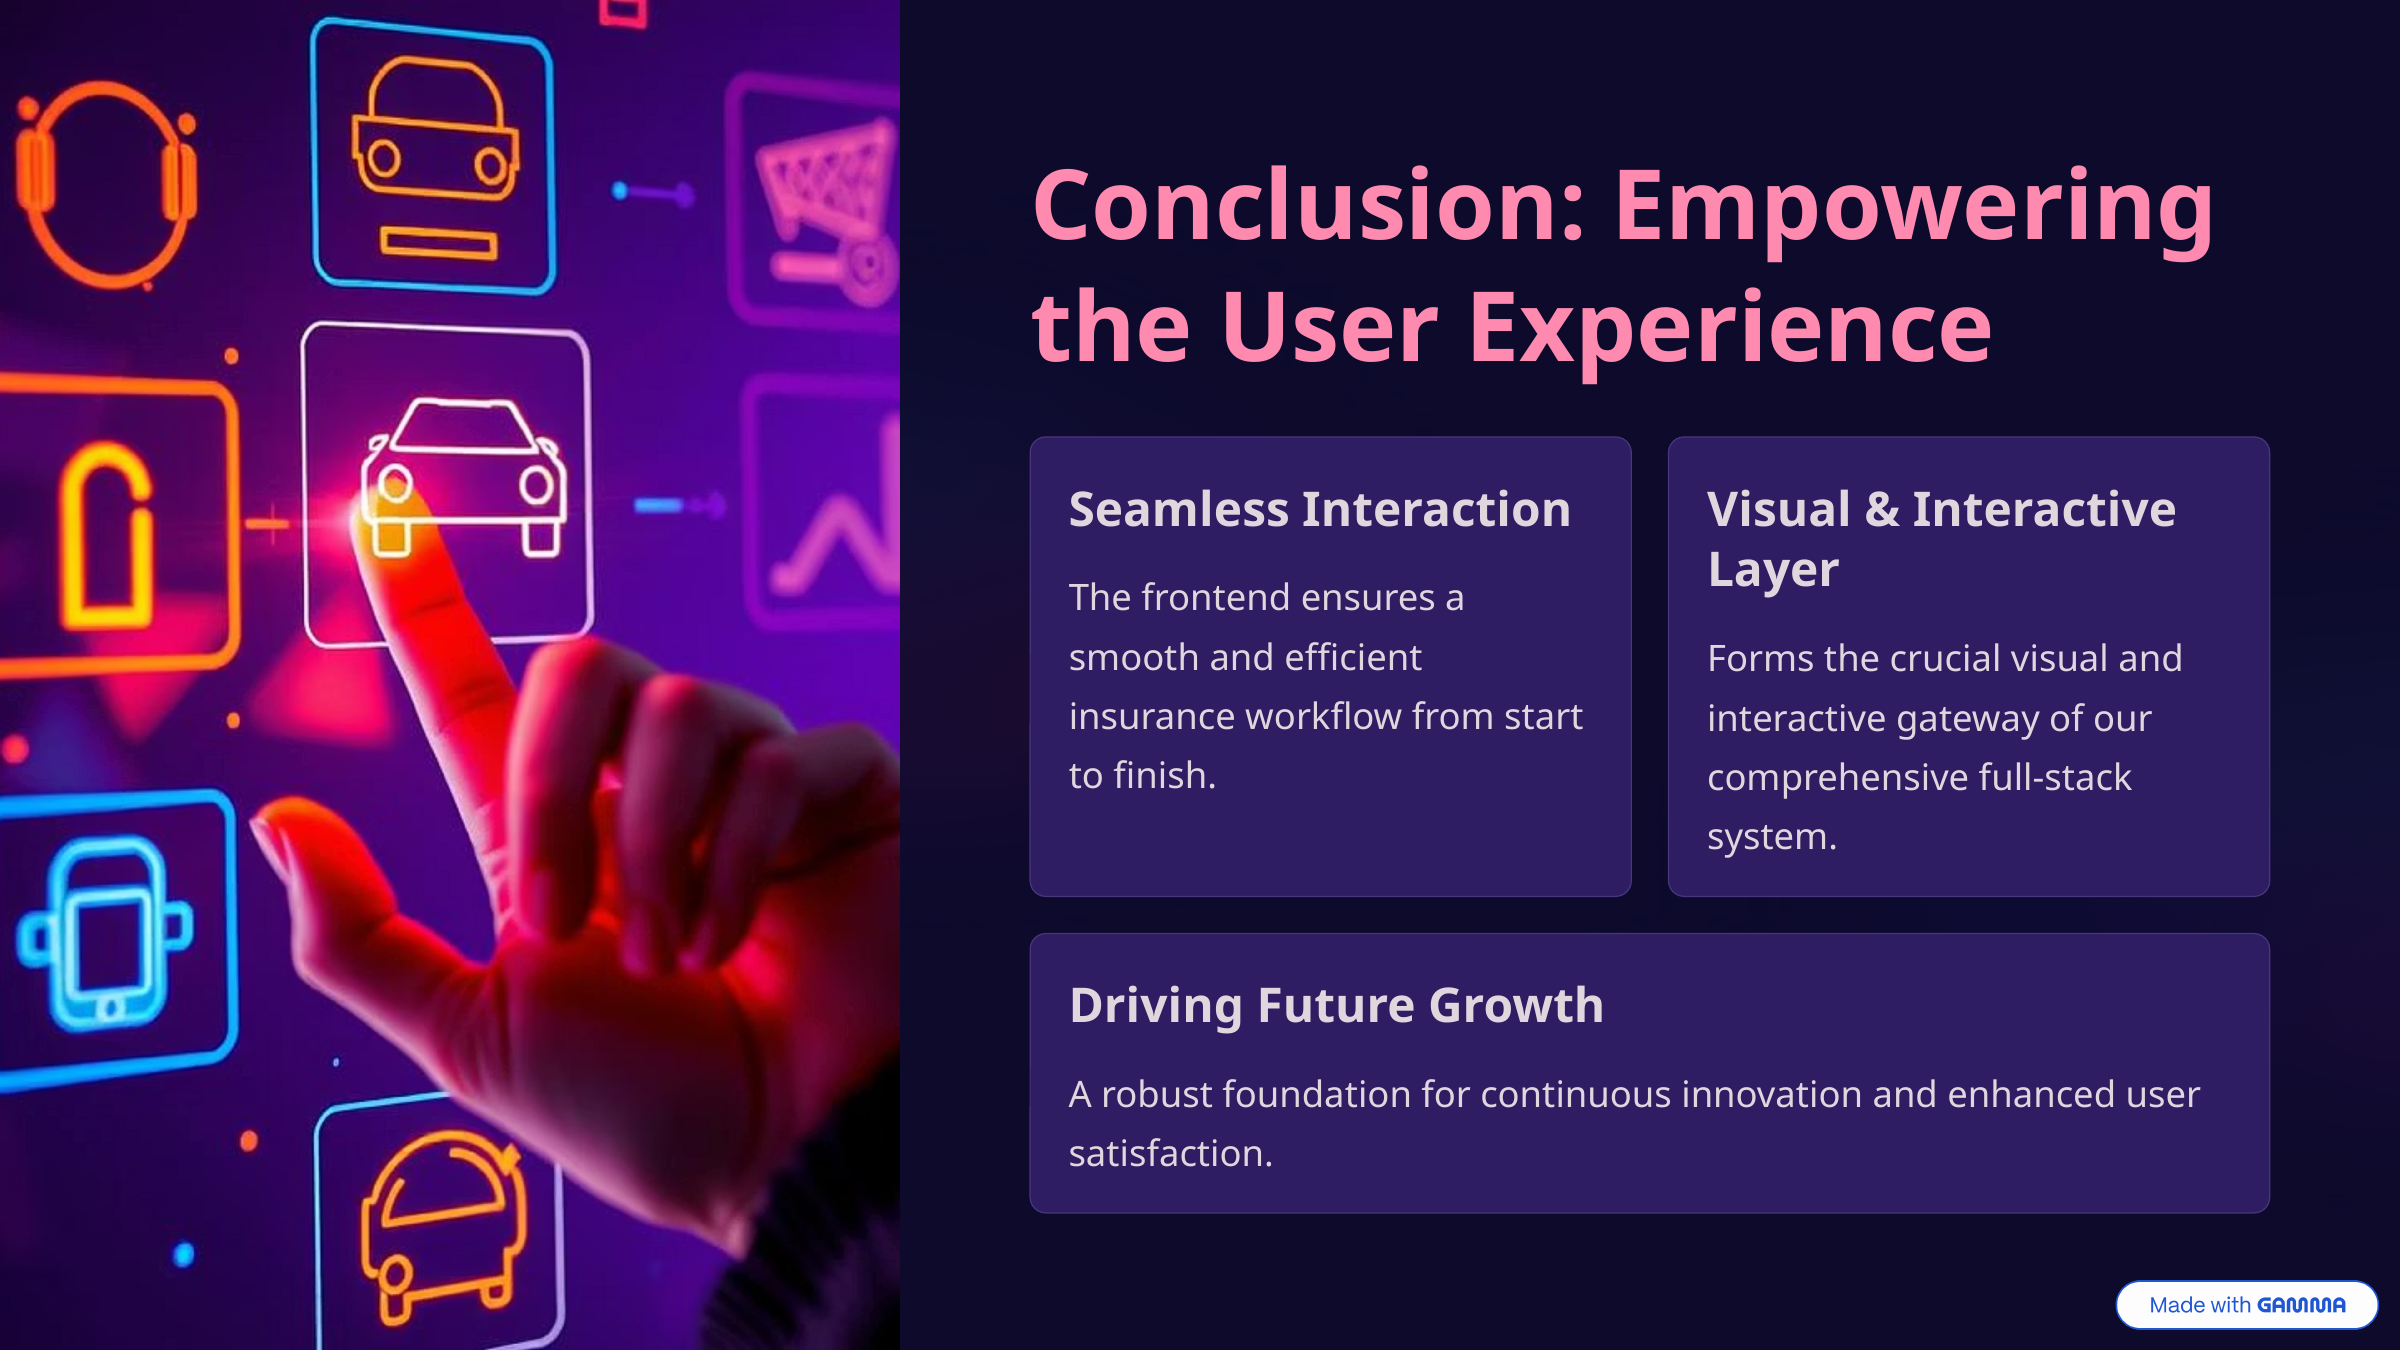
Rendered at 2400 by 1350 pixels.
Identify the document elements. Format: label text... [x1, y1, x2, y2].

text_box Conclusion: Empowering the User Experience [1030, 137, 2270, 382]
text_box Seamless Interaction [1068, 475, 1557, 537]
picture [0, 0, 900, 1350]
picture [2106, 1271, 2389, 1339]
text_box Visual & Interactive Layer [1706, 475, 2232, 598]
text_box The frontend ensures a smooth and efficient insurance workflow from start to finish. [1068, 558, 1593, 797]
text_box Forms the crucial visual and interactive gateway of our comprehensive full-stack system. [1706, 619, 2232, 858]
text_box A robust foundation for continuous innovation and enhanced user satisfaction. [1068, 1055, 2232, 1175]
text_box [1030, 933, 2270, 1213]
text_box Driving Future Growth [1068, 972, 1574, 1034]
text_box [1030, 436, 1632, 897]
text_box [1668, 436, 2270, 897]
